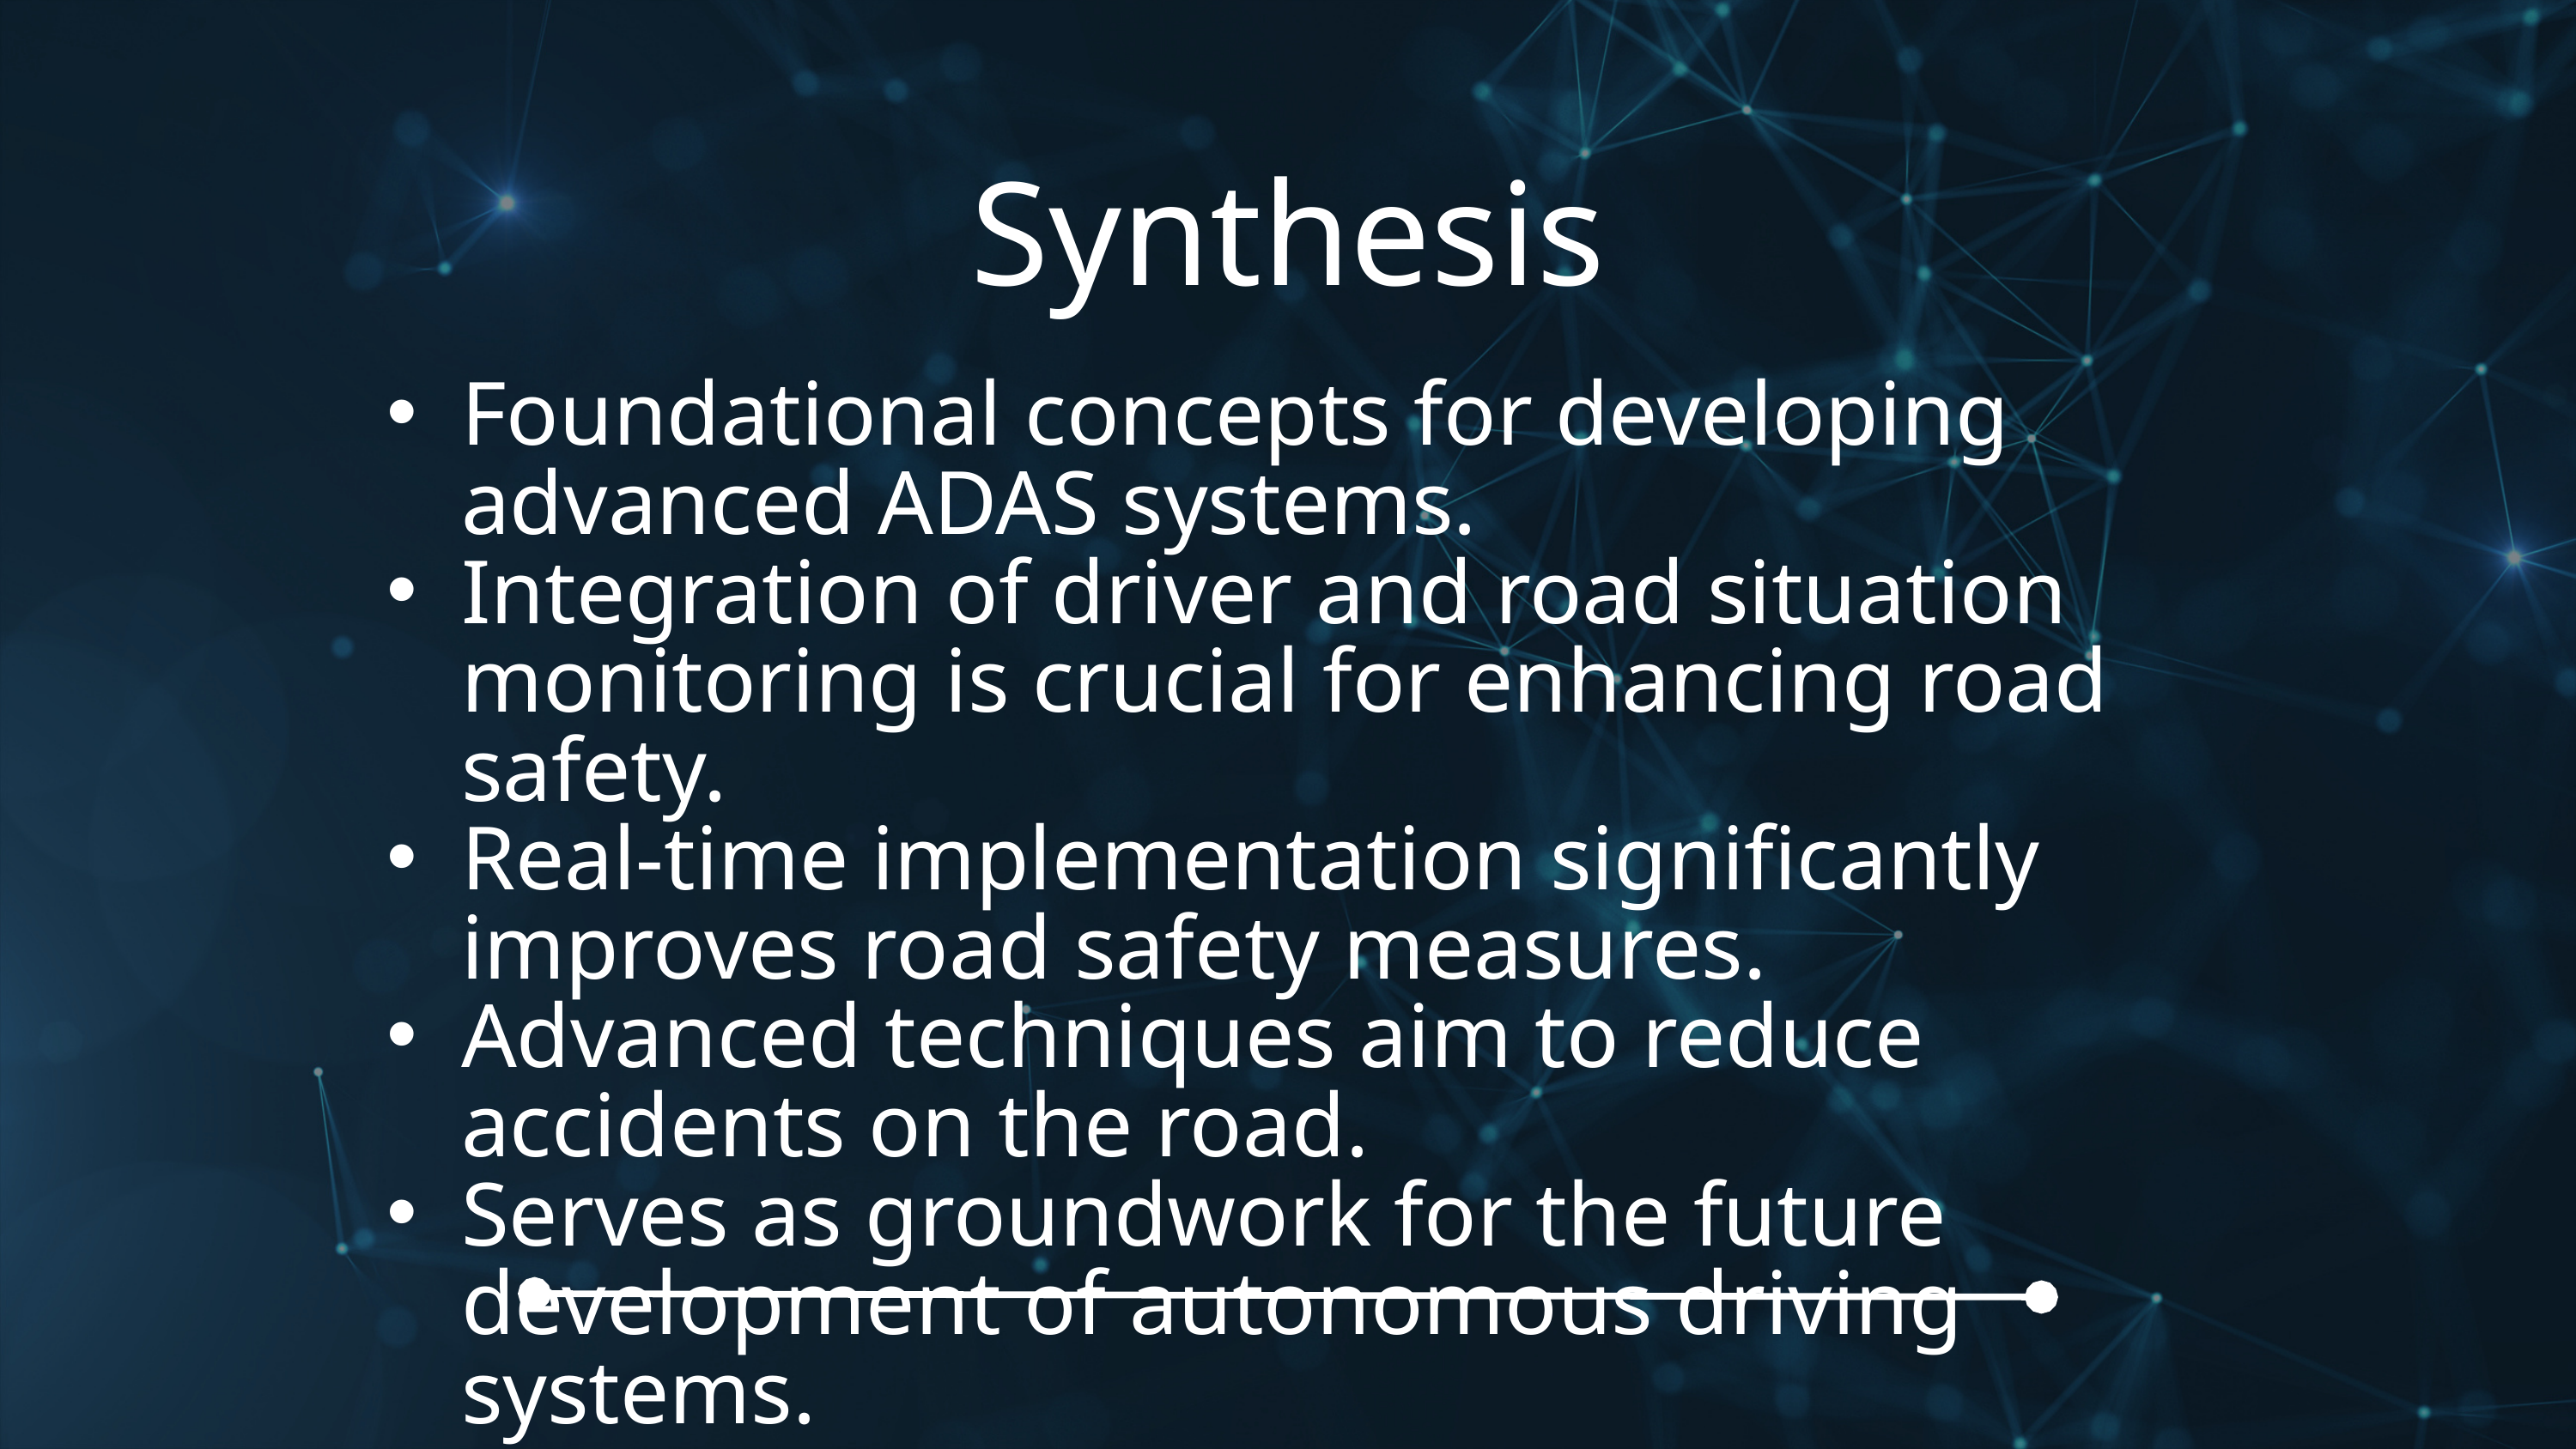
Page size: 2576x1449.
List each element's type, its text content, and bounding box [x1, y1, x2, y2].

text_box [0, 0, 2576, 1449]
text_box Foundational concepts for developing advanced ADAS systems. Integration of driver and road situation monitoring is crucial for enhancing road safety. Real-time implementation significantly improves road safety measures. Advanced techniques aim to reduce accidents on the road. Serves as groundwork for the future development of autonomous driving systems. [313, 373, 2263, 1441]
text_box Synthesis [261, 155, 2315, 315]
